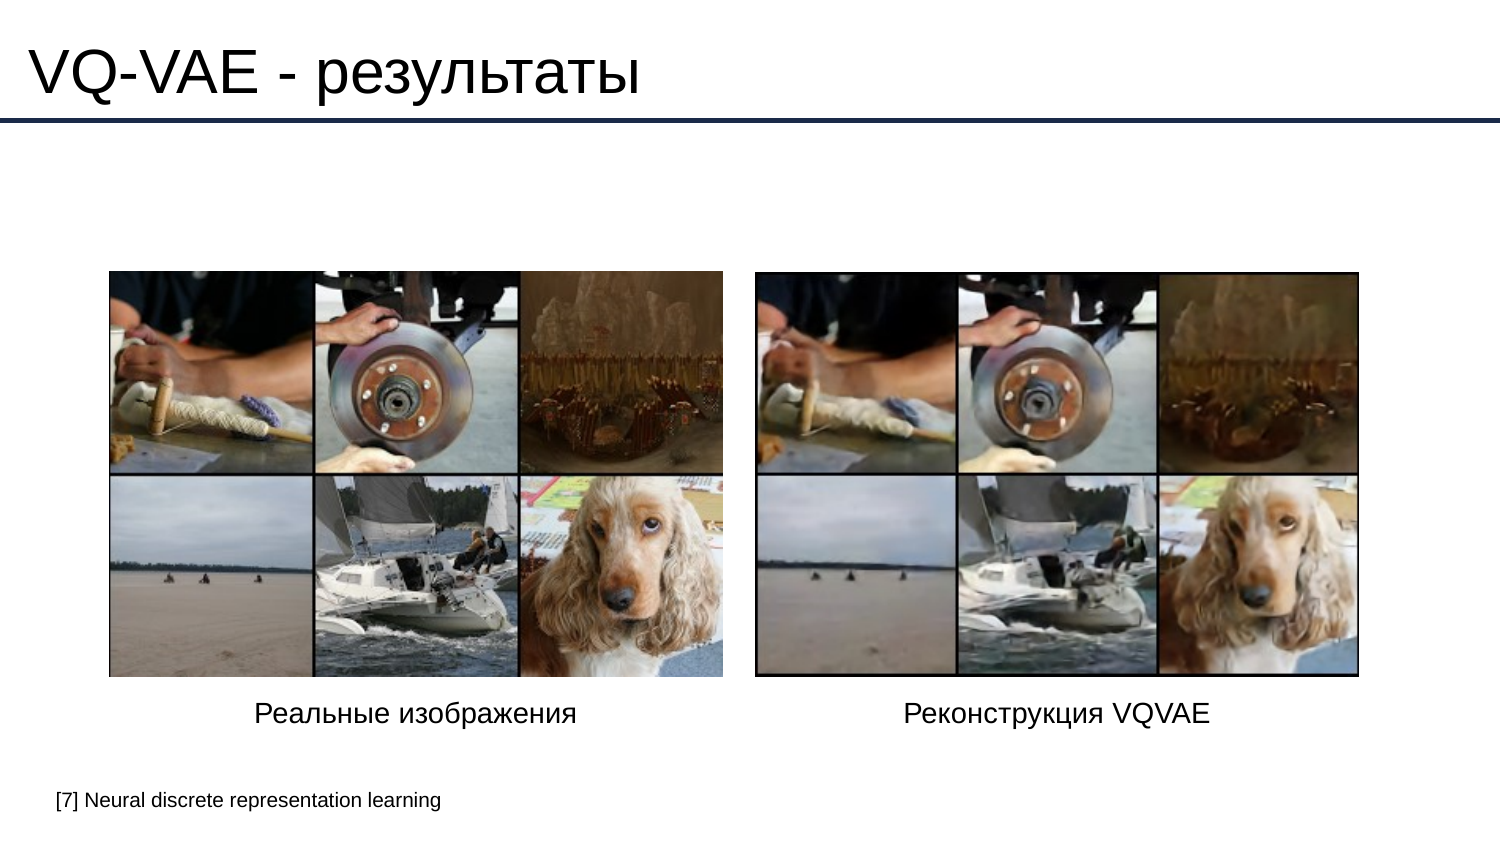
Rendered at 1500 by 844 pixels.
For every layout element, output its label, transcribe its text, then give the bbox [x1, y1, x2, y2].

picture [754, 271, 1360, 677]
text_box Реконструкция VQVAE [807, 686, 1308, 737]
text_box Реальные изображения [165, 686, 666, 737]
picture [109, 271, 723, 677]
text_box VQ-VAE - результаты [13, 0, 1412, 118]
text_box [7] Neural discrete representation learning [40, 779, 791, 819]
